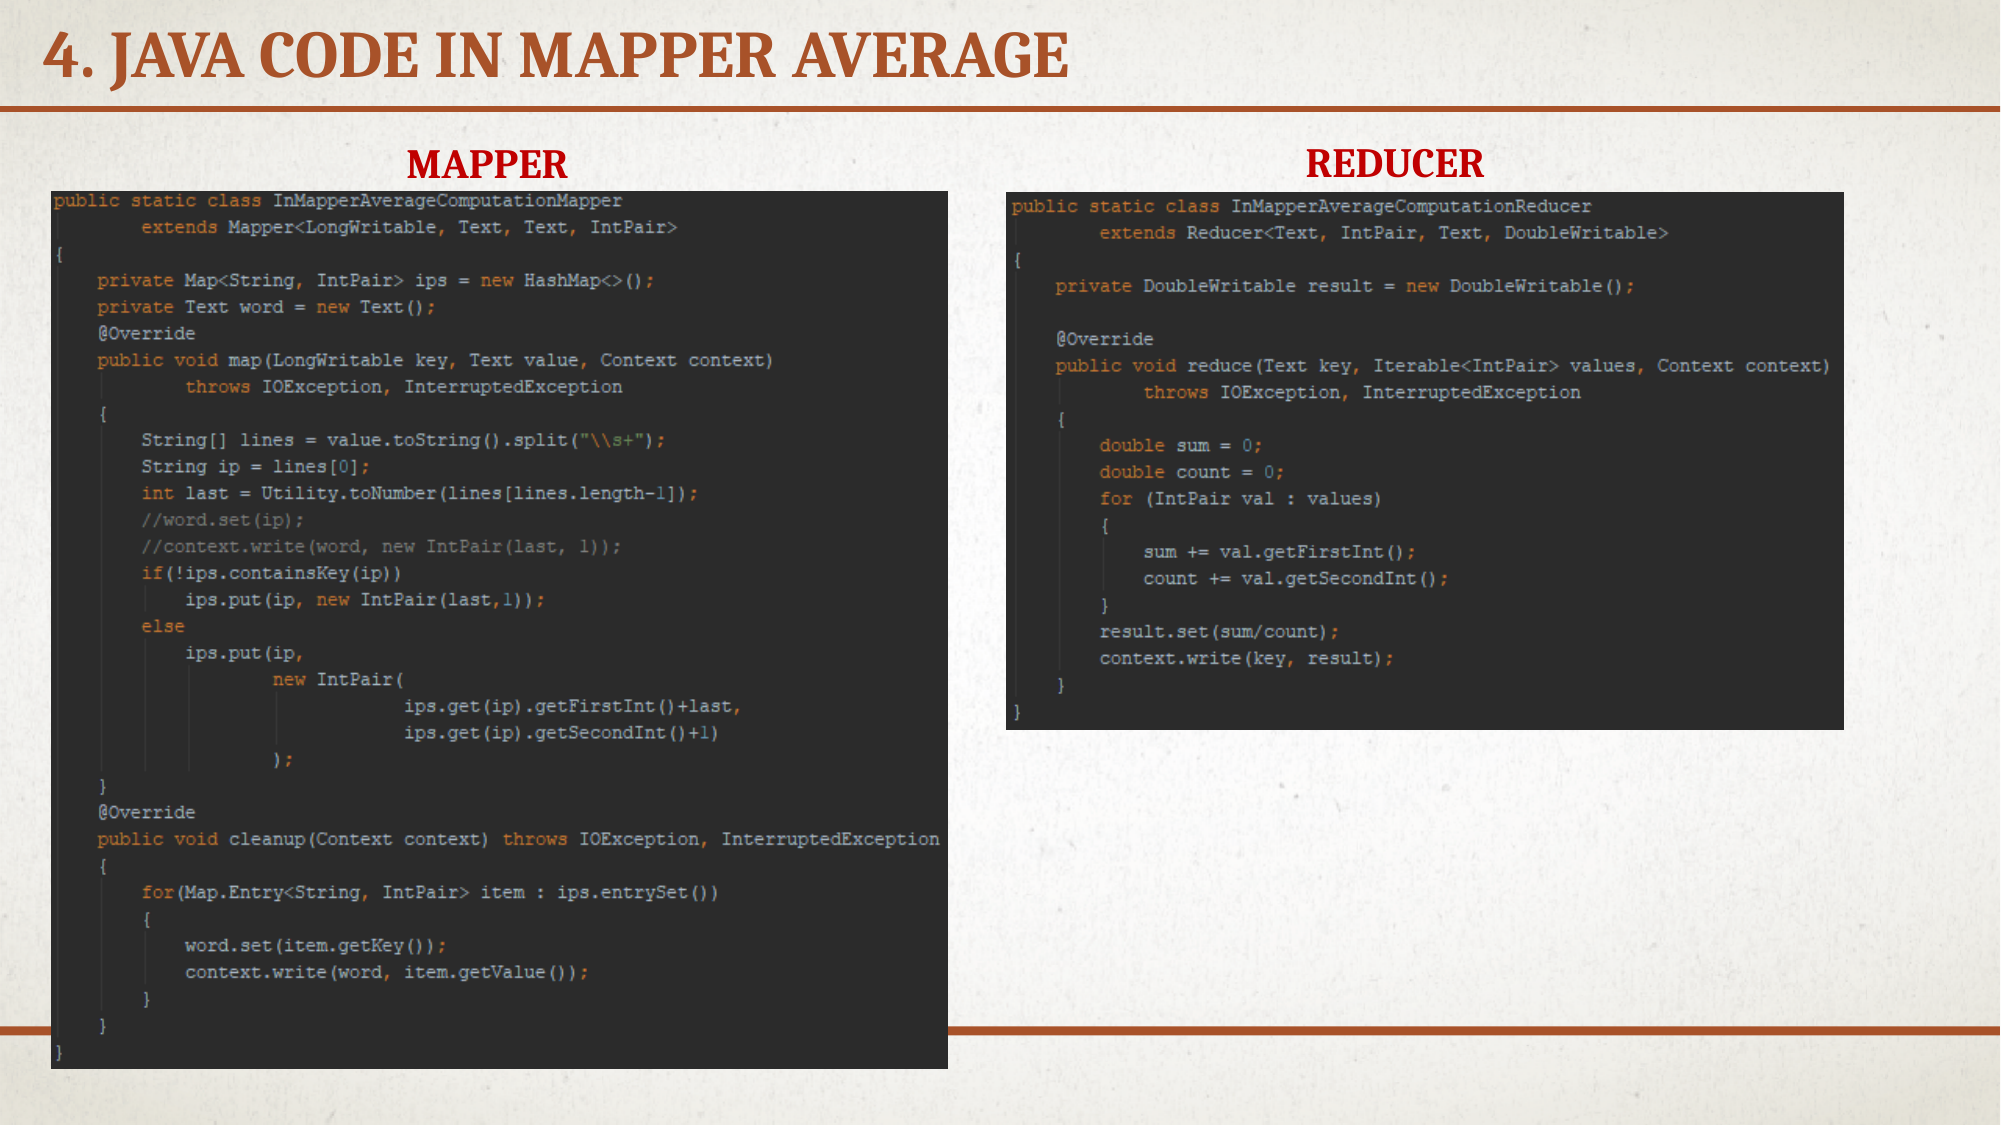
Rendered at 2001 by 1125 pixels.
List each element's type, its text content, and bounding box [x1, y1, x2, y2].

text_box MAPPER [2, 129, 919, 194]
picture [0, 112, 2001, 1125]
title 4. Java code in mapper Average [21, 12, 1972, 100]
picture [0, 0, 2001, 106]
text_box REDUCER [919, 128, 1871, 193]
